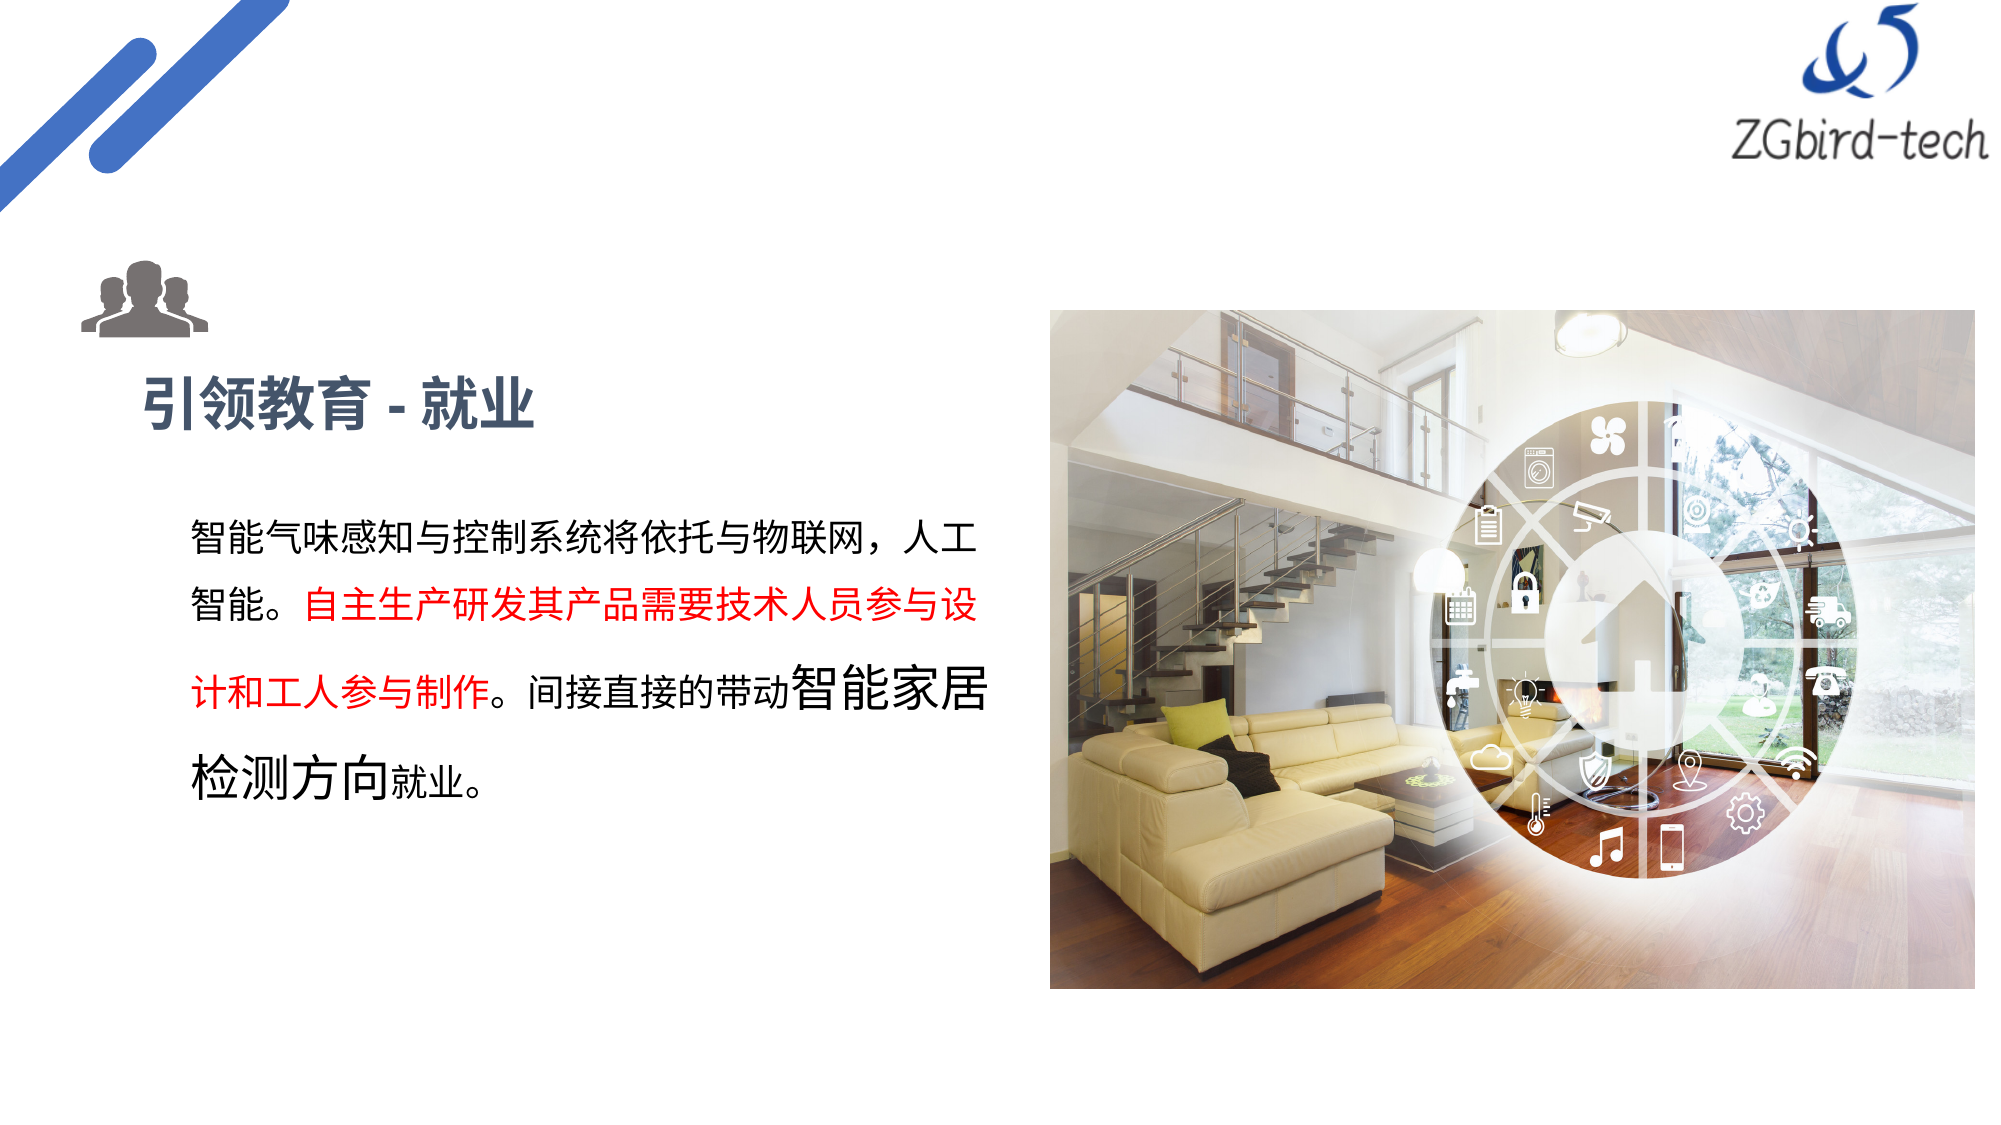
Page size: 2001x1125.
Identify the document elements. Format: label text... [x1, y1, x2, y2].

picture [1688, 0, 2001, 194]
text_box 引领教育-就业 [125, 324, 916, 446]
picture [1050, 310, 1975, 989]
text_box [87, 0, 291, 175]
text_box [81, 277, 127, 332]
text_box [162, 277, 209, 332]
text_box [0, 36, 158, 214]
text_box 智能气味感知与控制系统将依托与物联网，人工智能。自主生产研发其产品需要技术人员参与设计和工人参与制作。间接直接的带动智能家居检测方向就业。 [175, 483, 1012, 723]
text_box [99, 260, 190, 338]
